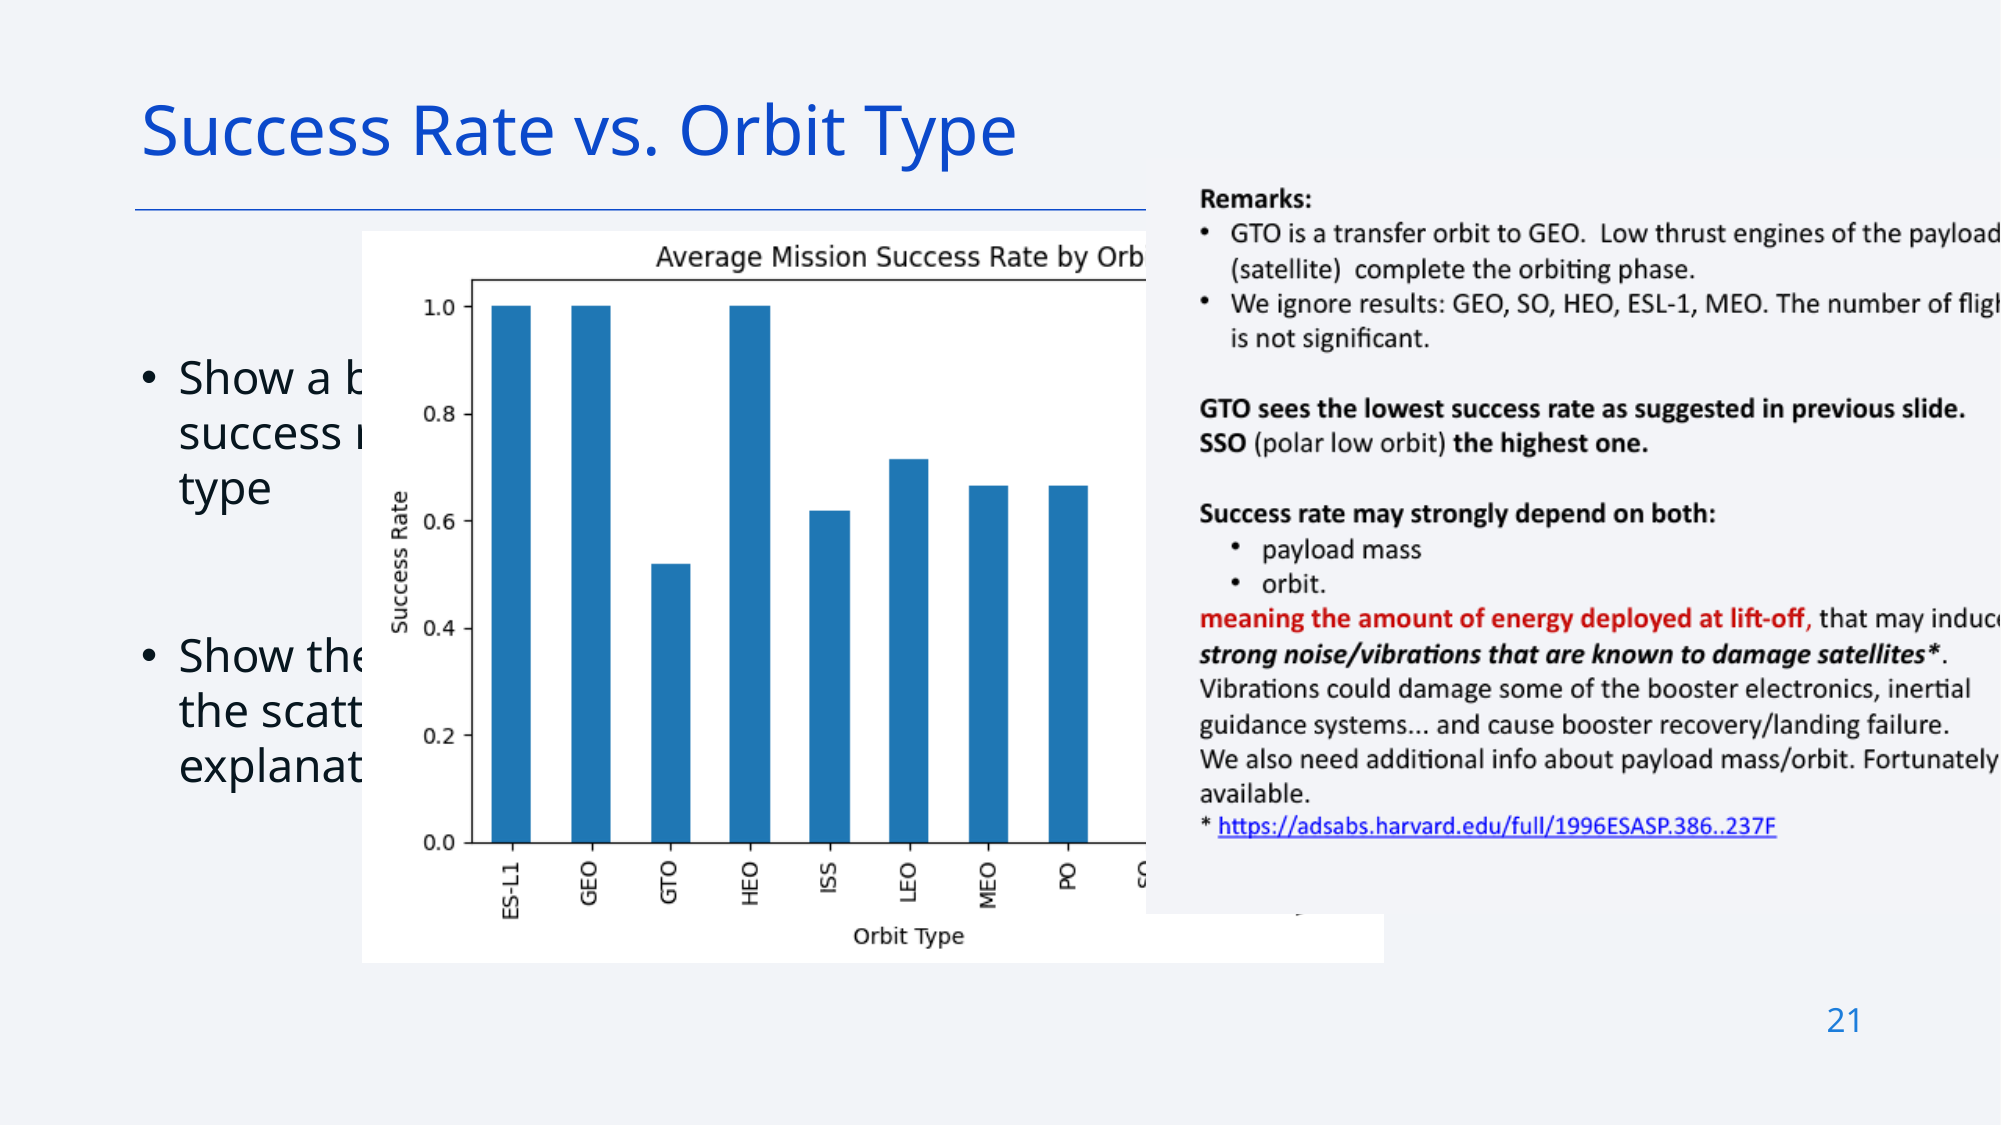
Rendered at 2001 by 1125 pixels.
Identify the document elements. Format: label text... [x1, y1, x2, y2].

list Show a bar chart for the success rate of each orbit type Show the screenshot of the scatter plot with explanations [126, 341, 772, 967]
slide_number 21 [1429, 988, 1880, 1055]
text_box Success Rate vs. Orbit Type [126, 88, 1852, 179]
picture [0, 0, 2001, 1125]
